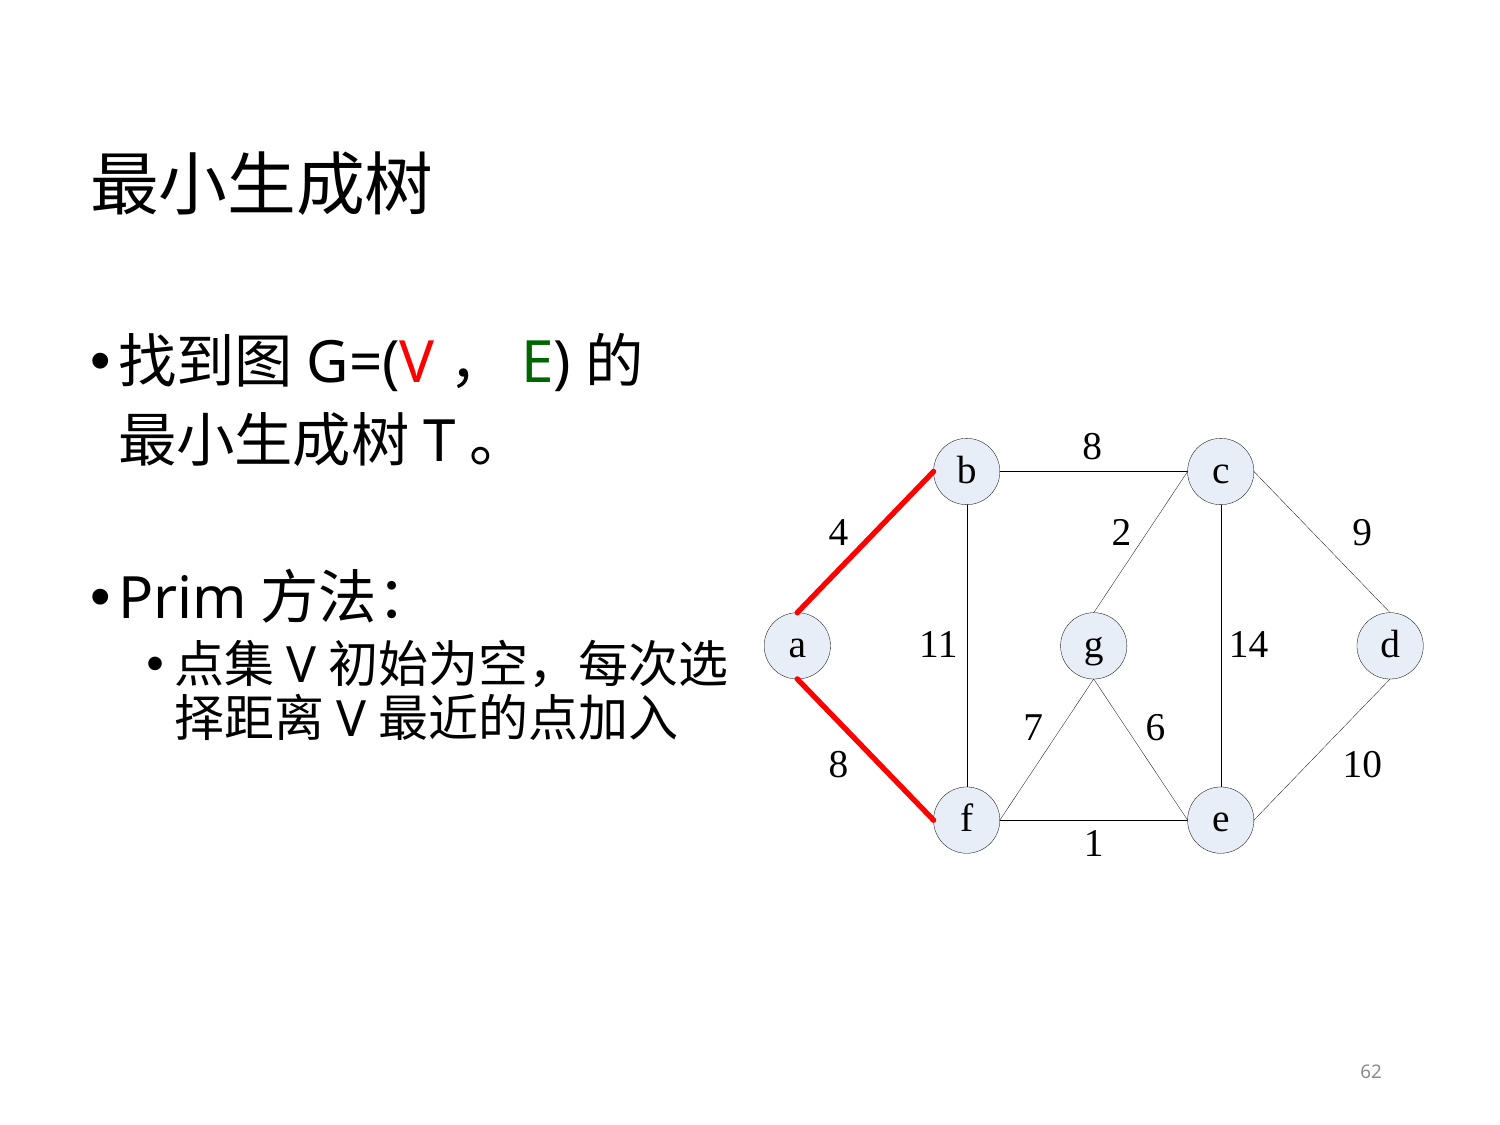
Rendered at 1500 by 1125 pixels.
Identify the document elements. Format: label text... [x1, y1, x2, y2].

list 找到图G=(V，E)的 最小生成树T。 Prim方法： 点集V初始为空，每次选择距离V最近的点加入 [75, 324, 775, 963]
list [762, 417, 1425, 871]
title 最小生成树 [75, 75, 1425, 300]
slide_number 62 [1059, 1042, 1397, 1103]
